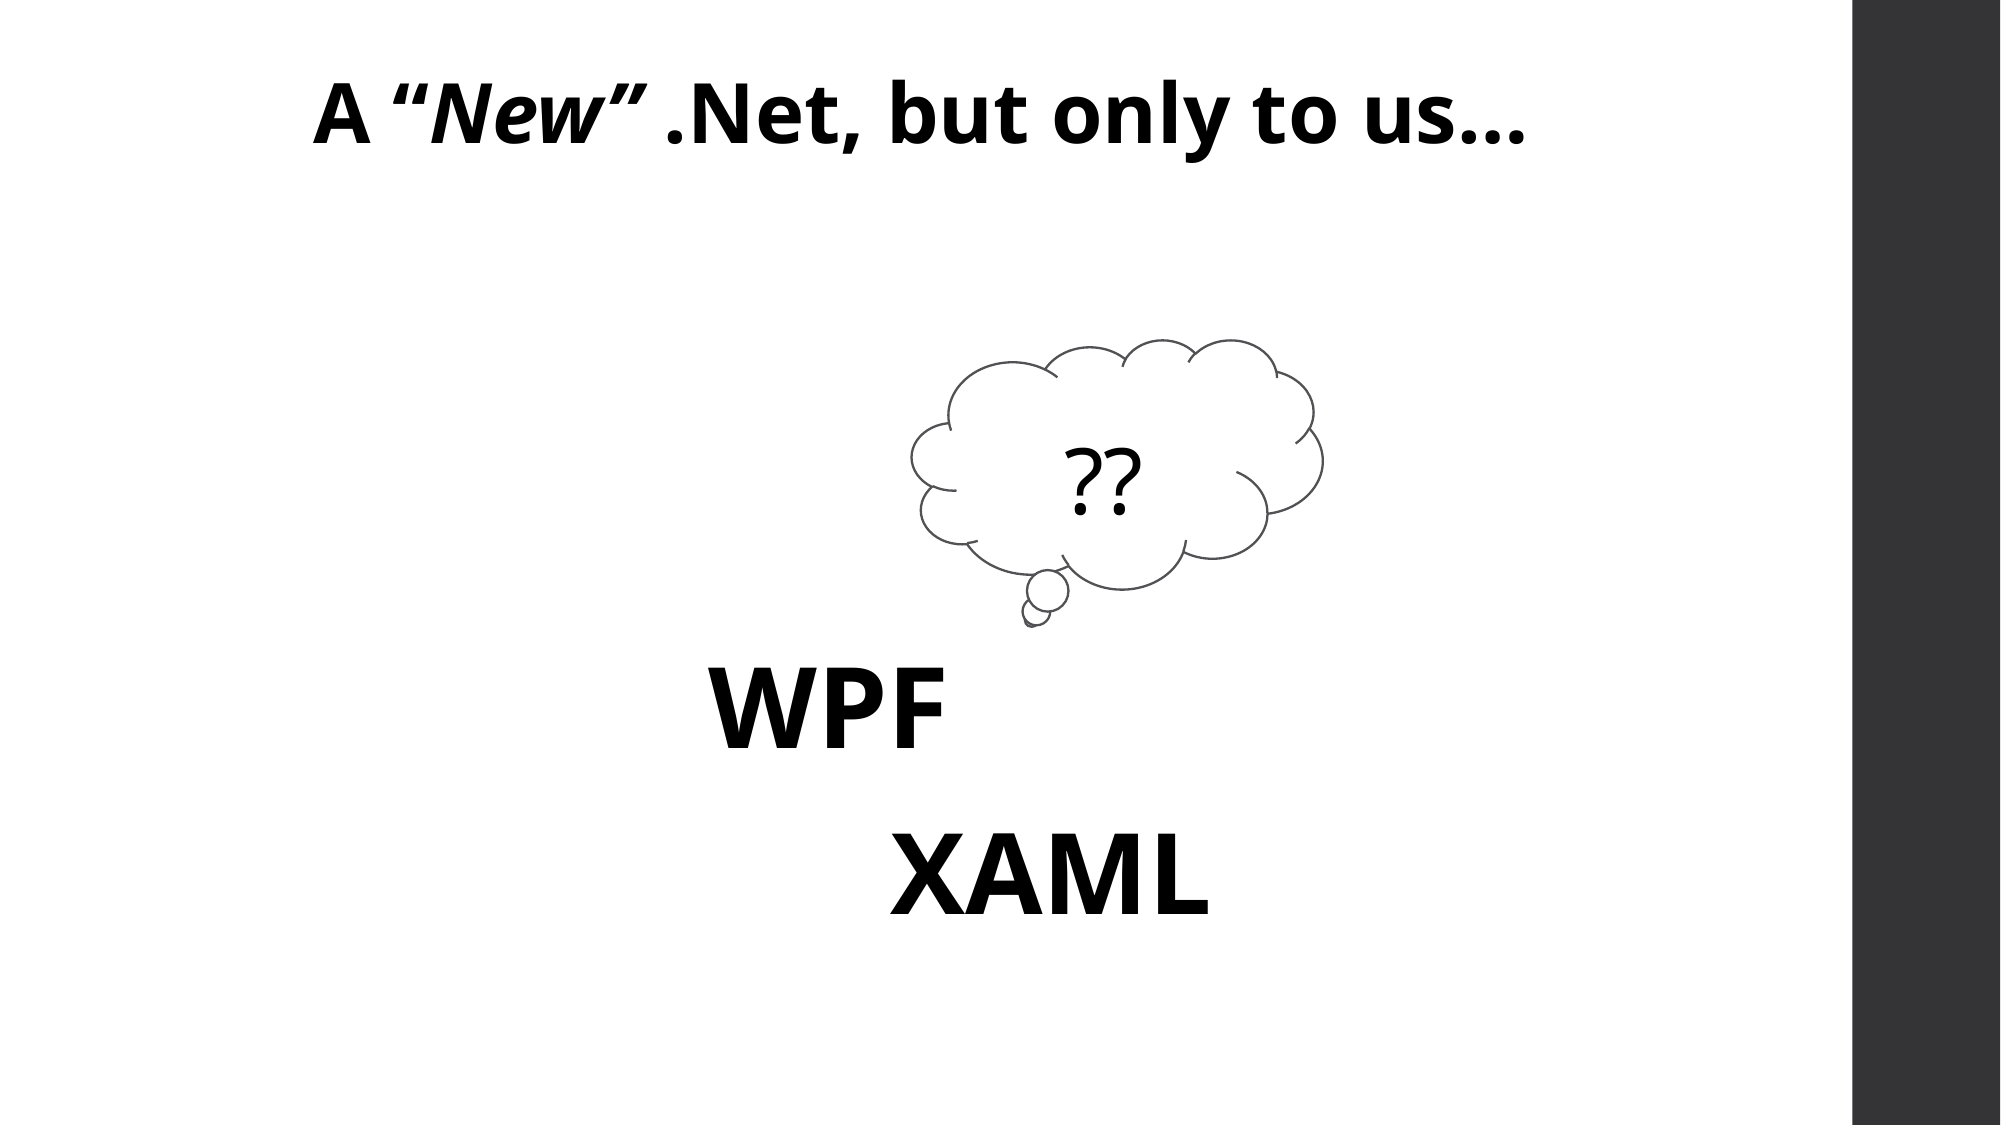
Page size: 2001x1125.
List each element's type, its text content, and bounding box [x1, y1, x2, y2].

text_box XAML [736, 794, 1367, 945]
text_box ?? [978, 415, 1189, 540]
text_box A “New” .Net, but only to us… [206, 53, 1637, 168]
text_box WPF [369, 628, 1289, 779]
text_box [910, 339, 1324, 628]
